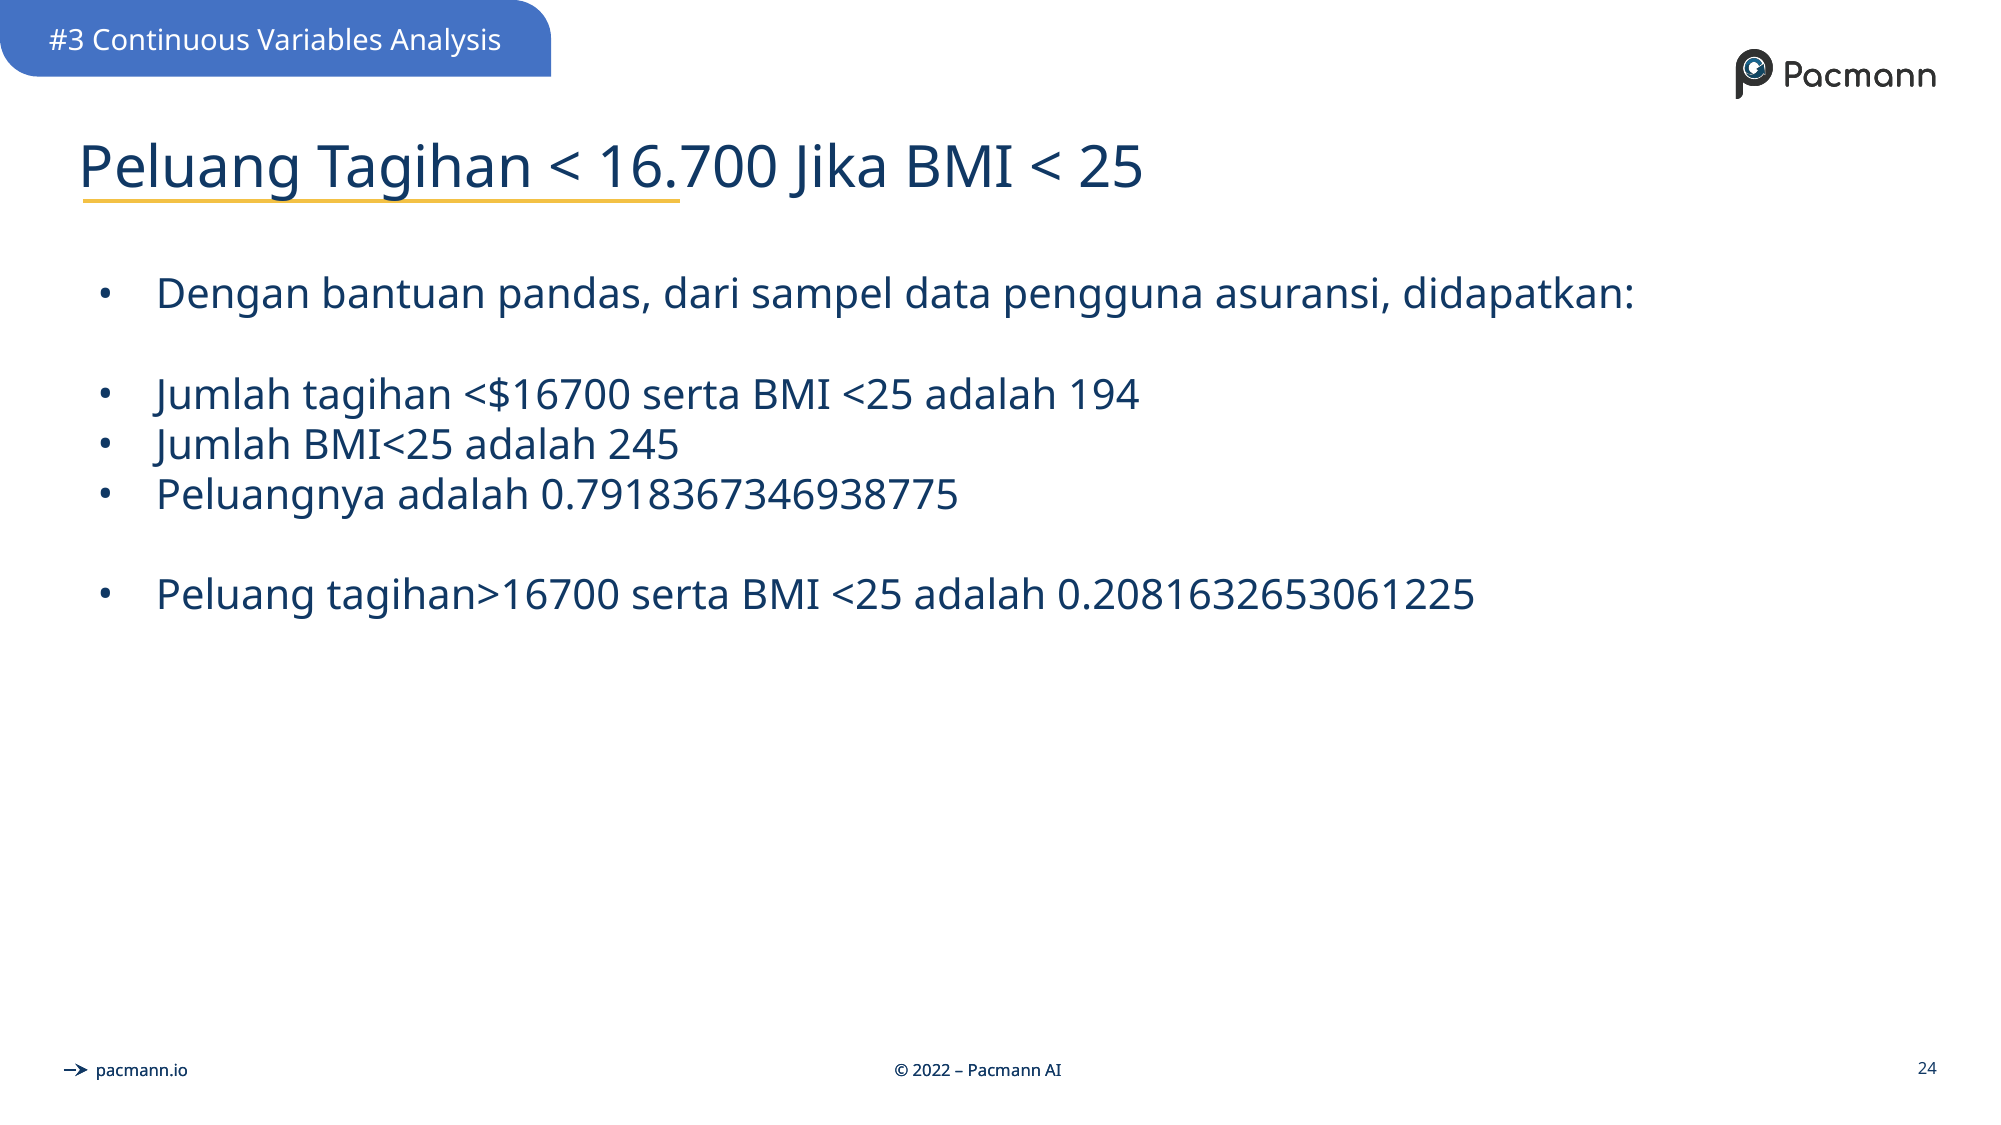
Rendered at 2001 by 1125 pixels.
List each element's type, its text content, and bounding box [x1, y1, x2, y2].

title Peluang Tagihan < 16.700 Jika BMI < 25 [63, 59, 1935, 278]
text_box #3 Continuous Variables Analysis [0, 0, 554, 79]
text_box Dengan bantuan pandas, dari sampel data pengguna asuransi, didapatkan: Jumlah tagihan <$16700 serta BMI <25 adalah 194 Jumlah BMI<25 adalah 245 Peluangnya adalah 0.7918367346938775 Peluang tagihan>16700 serta BMI <25 adalah 0.2081632653061225 [65, 259, 1934, 675]
picture [1707, 36, 1966, 112]
